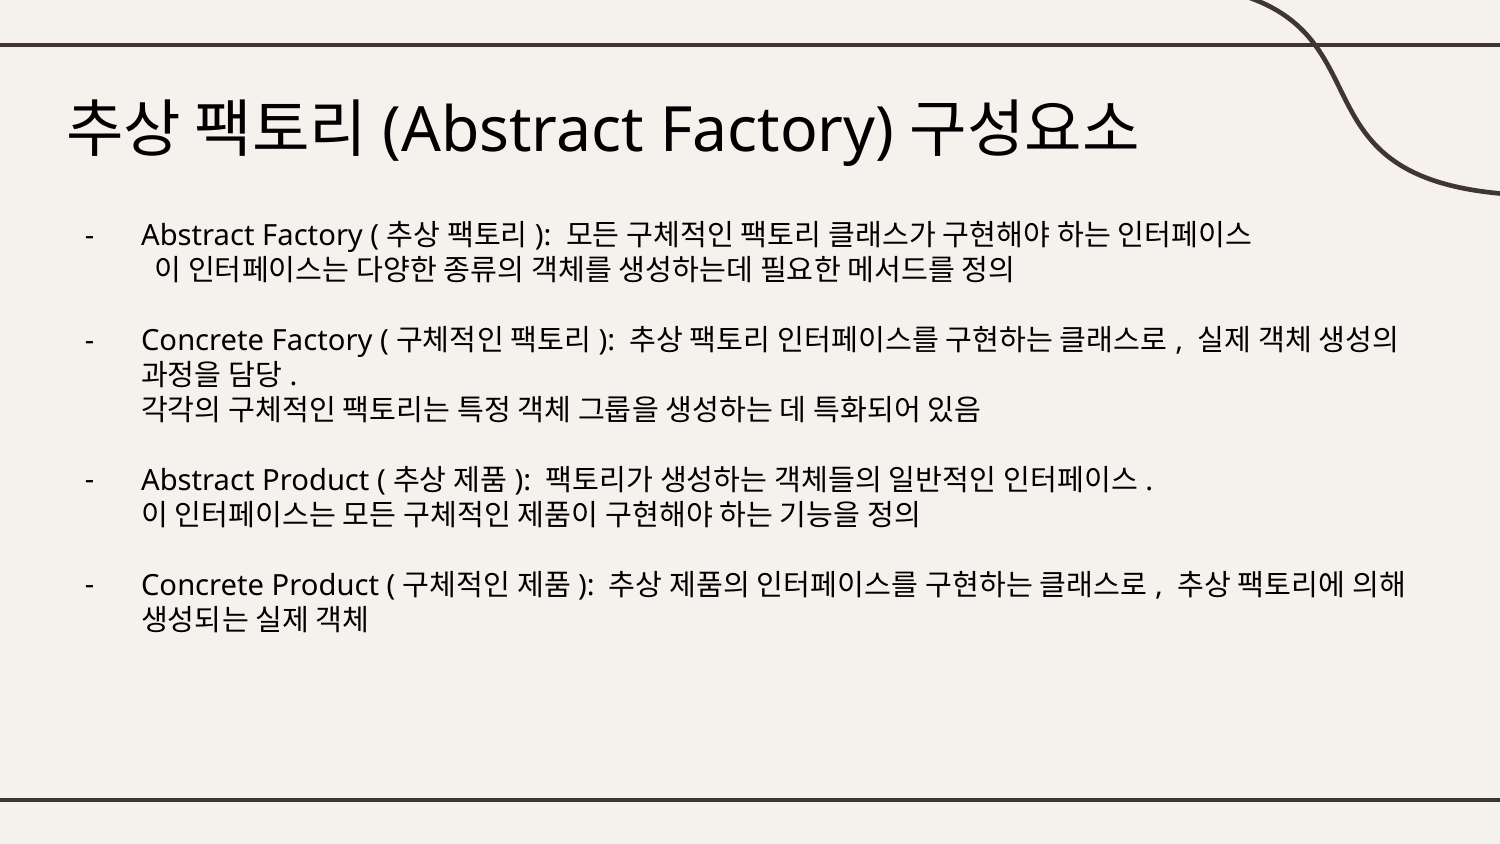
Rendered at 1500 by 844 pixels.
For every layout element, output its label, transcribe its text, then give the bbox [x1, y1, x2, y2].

list Abstract Factory (추상 팩토리): 모든 구체적인 팩토리 클래스가 구현해야 하는 인터페이스 이 인터페이스는 다양한 종류의 객체를 생성하는데 필요한 메서드를 정의 Concrete Factory (구체적인 팩토리): 추상 팩토리 인터페이스를 구현하는 클래스로, 실제 객체 생성의 과정을 담당. 각각의 구체적인 팩토리는 특정 객체 그룹을 생성하는 데 특화되어 있음 Abstract Product (추상 제품): 팩토리가 생성하는 객체들의 일반적인 인터페이스. 이 인터페이스는 모든 구체적인 제품이 구현해야 하는 기능을 정의 Concrete Product (구체적인 제품): 추상 제품의 인터페이스를 구현하는 클래스로, 추상 팩토리에 의해 생성되는 실제 객체 [51, 201, 1449, 762]
title 추상 팩토리(Abstract Factory)구성요소 [51, 73, 1449, 168]
